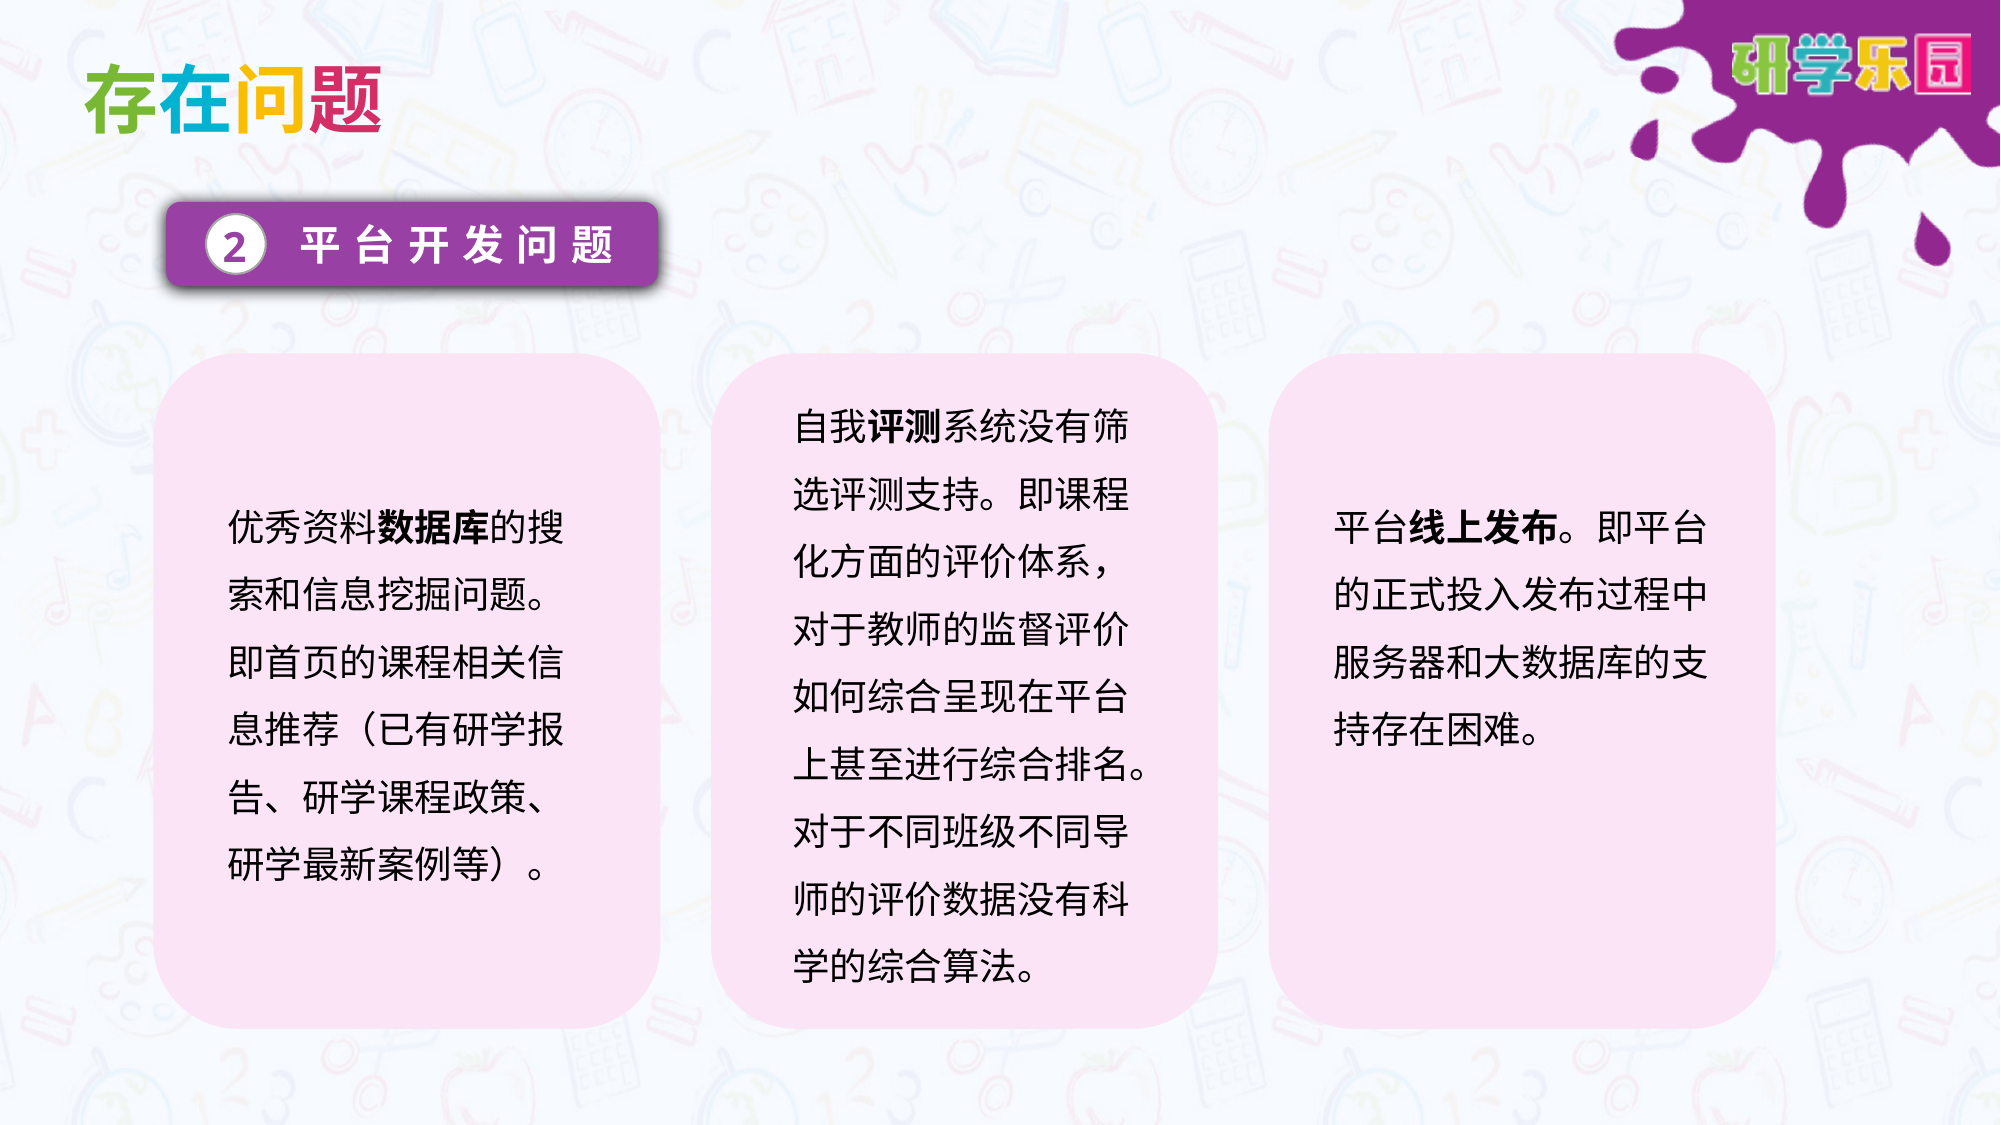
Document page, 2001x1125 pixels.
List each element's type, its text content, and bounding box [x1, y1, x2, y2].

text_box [1268, 353, 1776, 1029]
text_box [166, 201, 661, 287]
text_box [1535, 0, 2000, 238]
picture [0, 0, 2001, 1125]
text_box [153, 353, 661, 1029]
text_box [710, 353, 1219, 1029]
text_box 存在问题 [69, 45, 412, 150]
